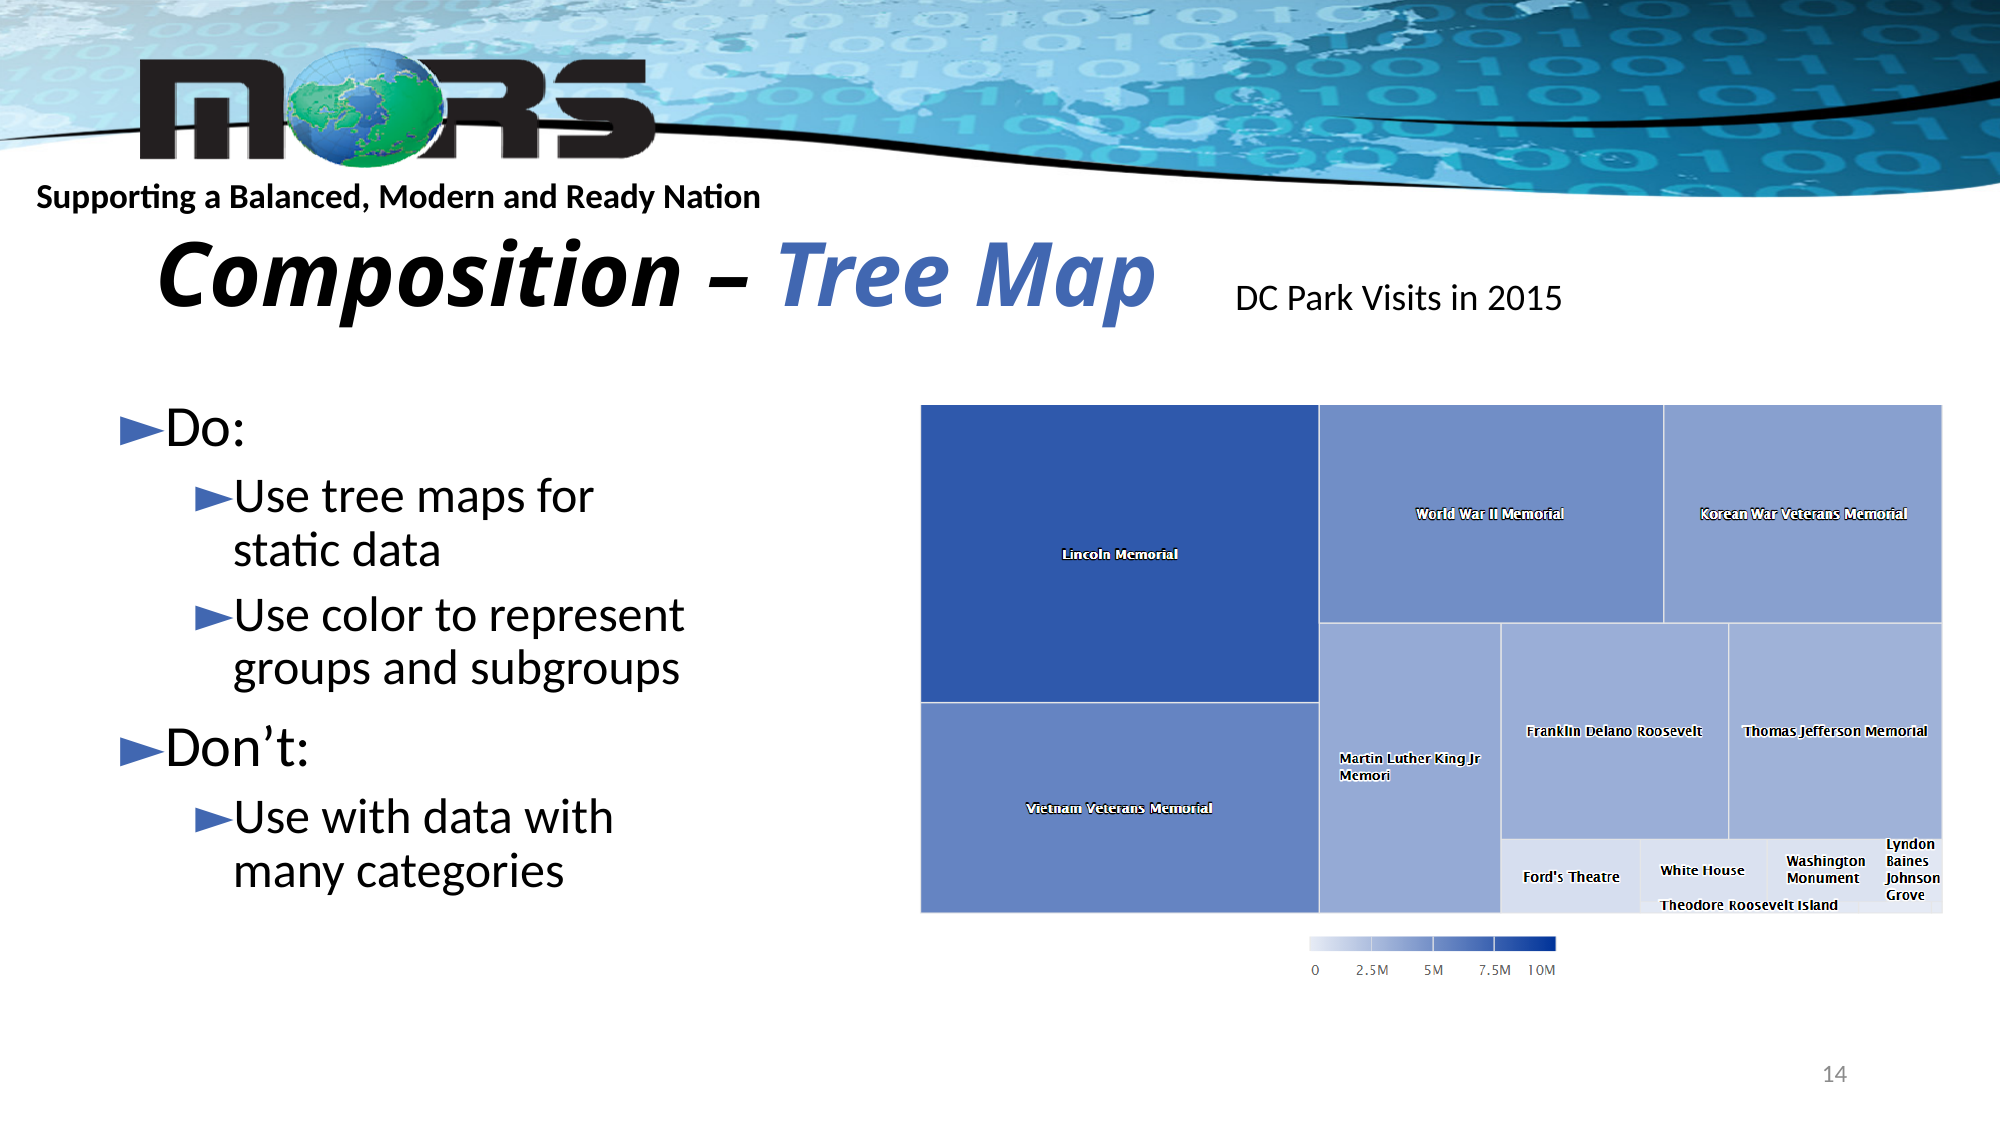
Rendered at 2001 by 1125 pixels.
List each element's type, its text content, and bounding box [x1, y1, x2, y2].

text_box DC Park Visits in 2015 [1042, 265, 1757, 326]
slide_number 14 [1412, 1042, 1863, 1103]
list Do: Use tree maps for static data Use color to represent groups and subgroups Don’t: Use with data with many categories [105, 388, 728, 1103]
picture [96, 194, 103, 205]
picture [77, 194, 84, 205]
picture [915, 396, 1955, 980]
title Composition – Tree Map [140, 222, 1866, 334]
picture [0, 0, 2000, 210]
